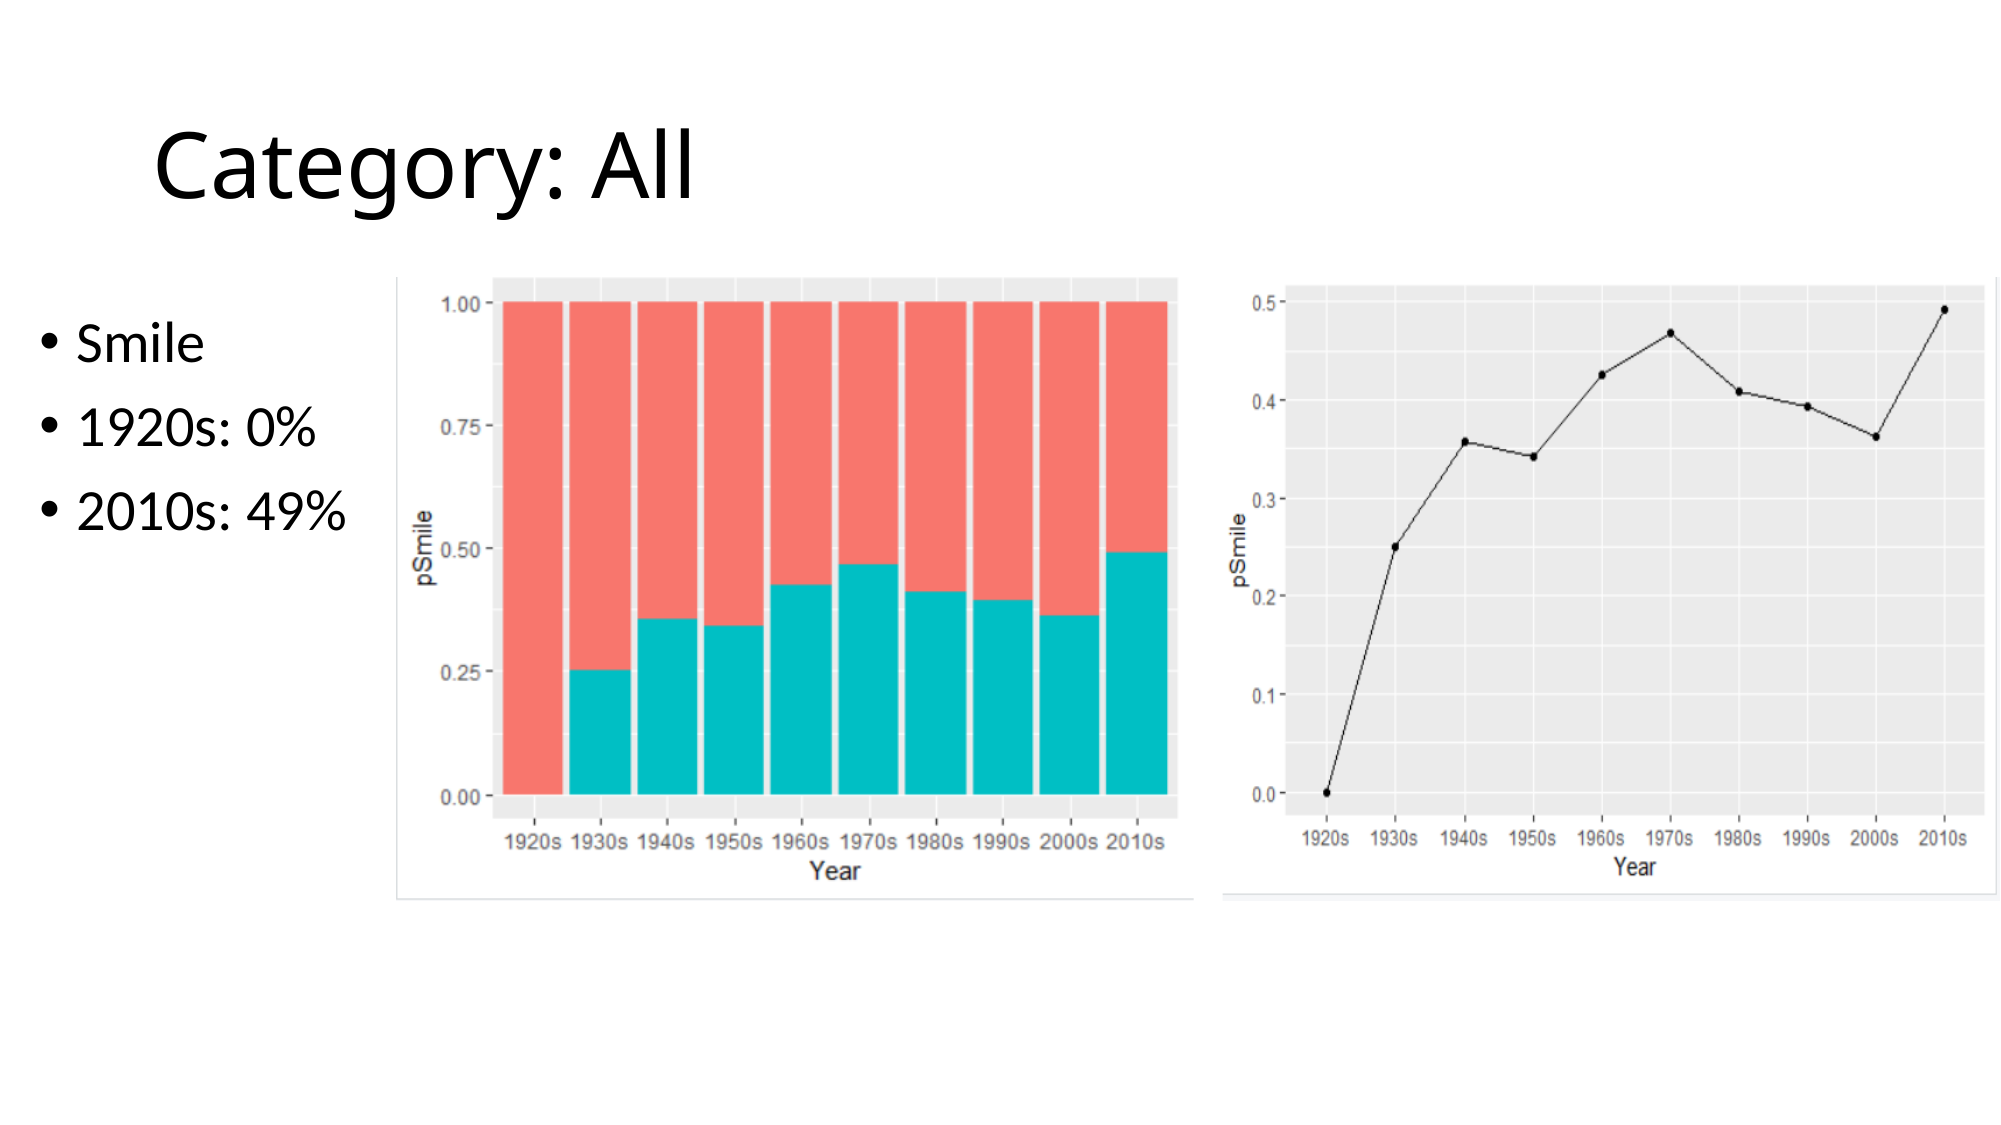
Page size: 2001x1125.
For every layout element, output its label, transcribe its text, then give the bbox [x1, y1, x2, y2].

picture [396, 277, 1194, 901]
title Category: All [137, 59, 1863, 278]
picture [1222, 277, 2000, 901]
list Smile 1920s: 0% 2010s: 49% [24, 305, 397, 1019]
